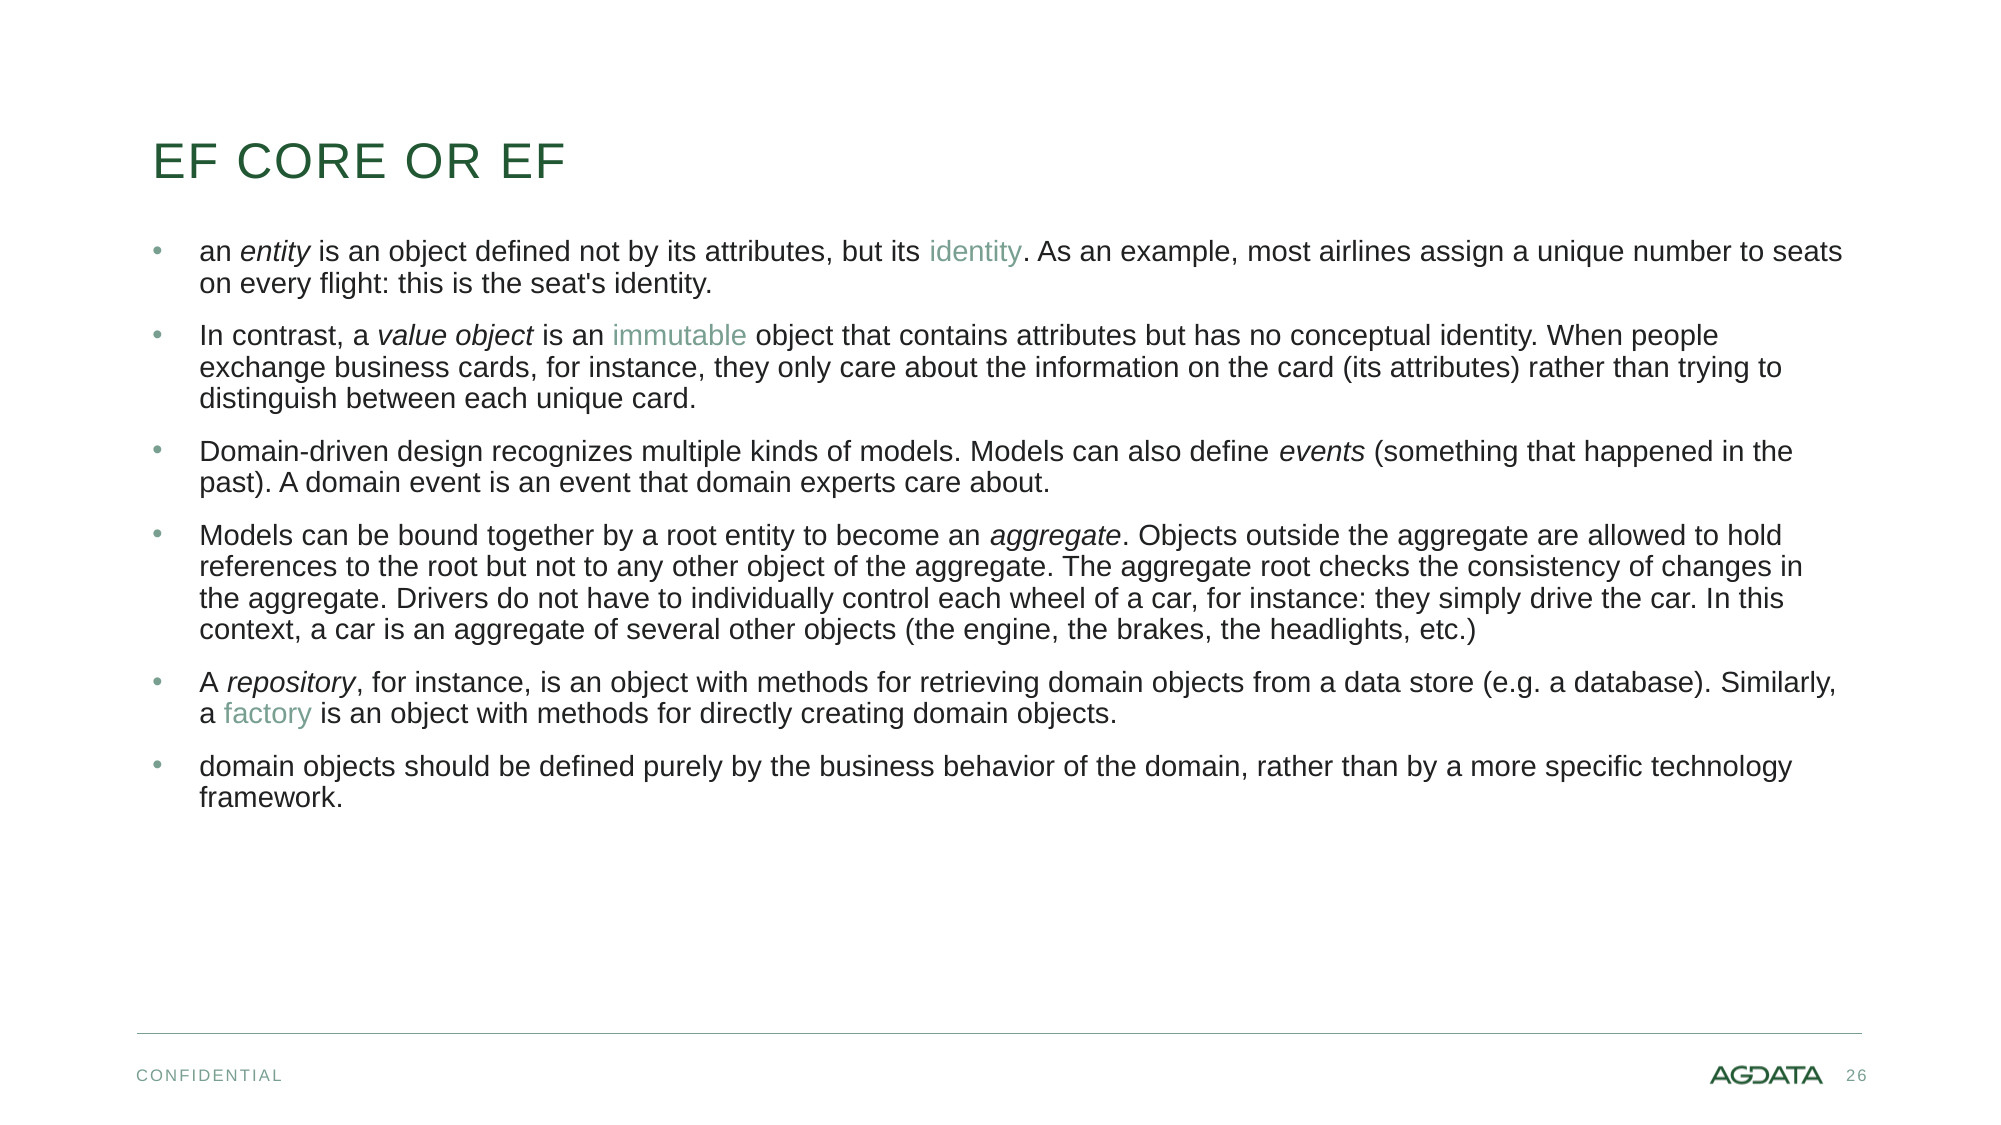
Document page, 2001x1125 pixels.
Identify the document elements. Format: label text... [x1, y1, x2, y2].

picture [1692, 1048, 1841, 1102]
list an entity is an object defined not by its attributes, but its identity. As an example, most airlines assign a unique number to seats on every flight: this is the seat's identity. In contrast, a value object is an immutable object that contains attributes but has no conceptual identity. When people exchange business cards, for instance, they only care about the information on the card (its attributes) rather than trying to distinguish between each unique card. Domain-driven design recognizes multiple kinds of models. Models can also define events (something that happened in the past). A domain event is an event that domain experts care about. Models can be bound together by a root entity to become an aggregate. Objects outside the aggregate are allowed to hold references to the root but not to any other object of the aggregate. The aggregate root checks the consistency of changes in the aggregate. Drivers do not have to individually control each wheel of a car, for instance: they simply drive the car. In this context, a car is an aggregate of several other objects (the engine, the brakes, the headlights, etc.) A repository, for instance, is an object with methods for retrieving domain objects from a data store (e.g. a database). Similarly, a factory is an object with methods for directly creating domain objects. domain objects should be defined purely by the business behavior of the domain, rather than by a more specific technology framework. [137, 229, 1863, 1000]
title EF core or EF [137, 59, 1863, 197]
